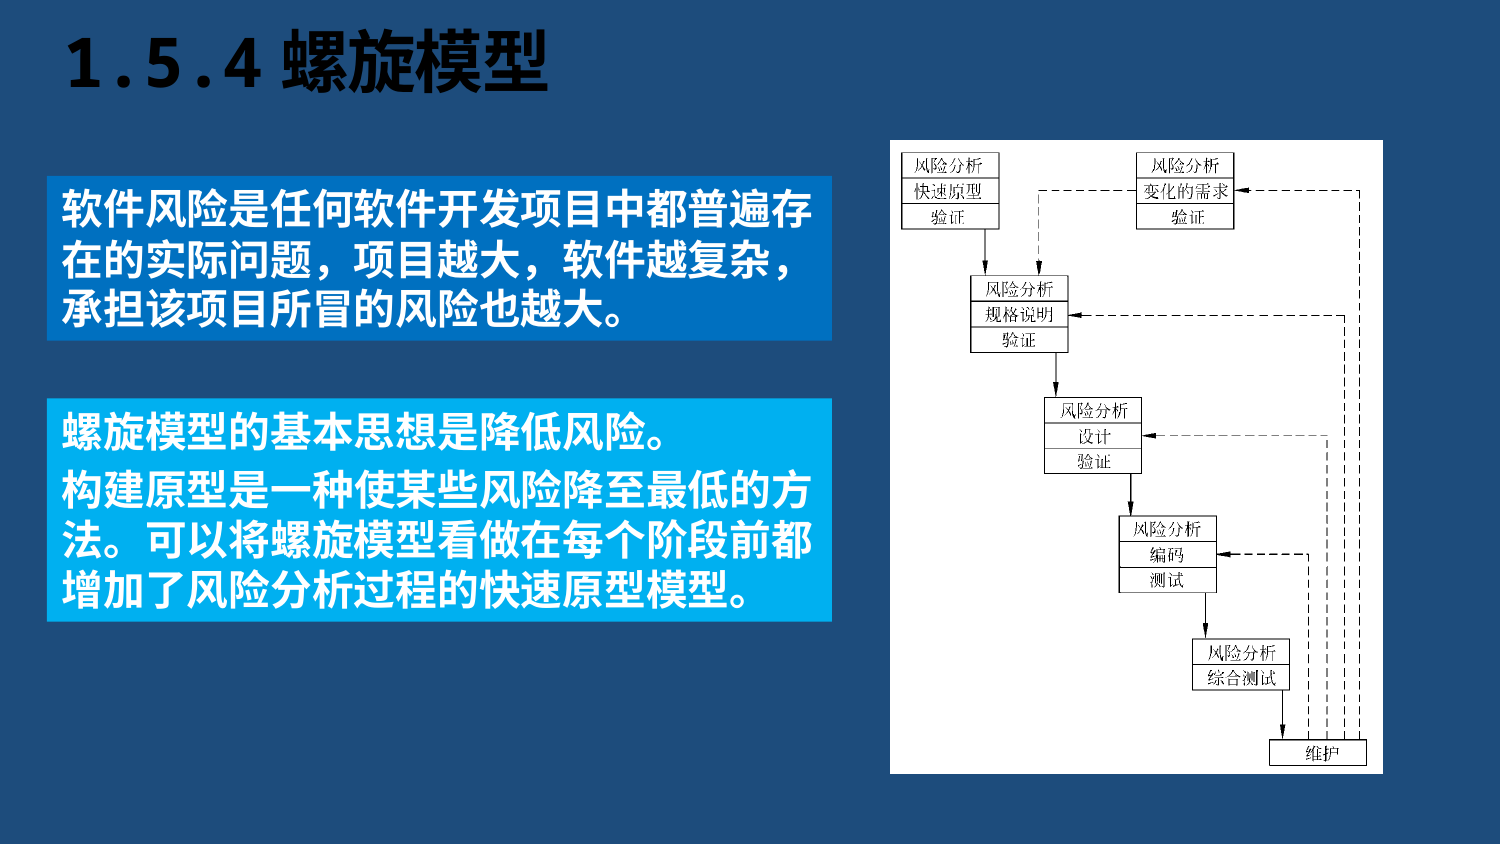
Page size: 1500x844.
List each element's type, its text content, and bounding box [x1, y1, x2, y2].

picture [890, 140, 1383, 774]
text_box 软件风险是任何软件开发项目中都普遍存在的实际问题，项目越大，软件越复杂，承担该项目所冒的风险也越大。 [46, 175, 832, 341]
title 1.5.4螺旋模型 [63, 28, 1436, 104]
text_box 螺旋模型的基本思想是降低风险。 构建原型是一种使某些风险降至最低的方法。可以将螺旋模型看做在每个阶段前都增加了风险分析过程的快速原型模型。 [46, 398, 832, 622]
